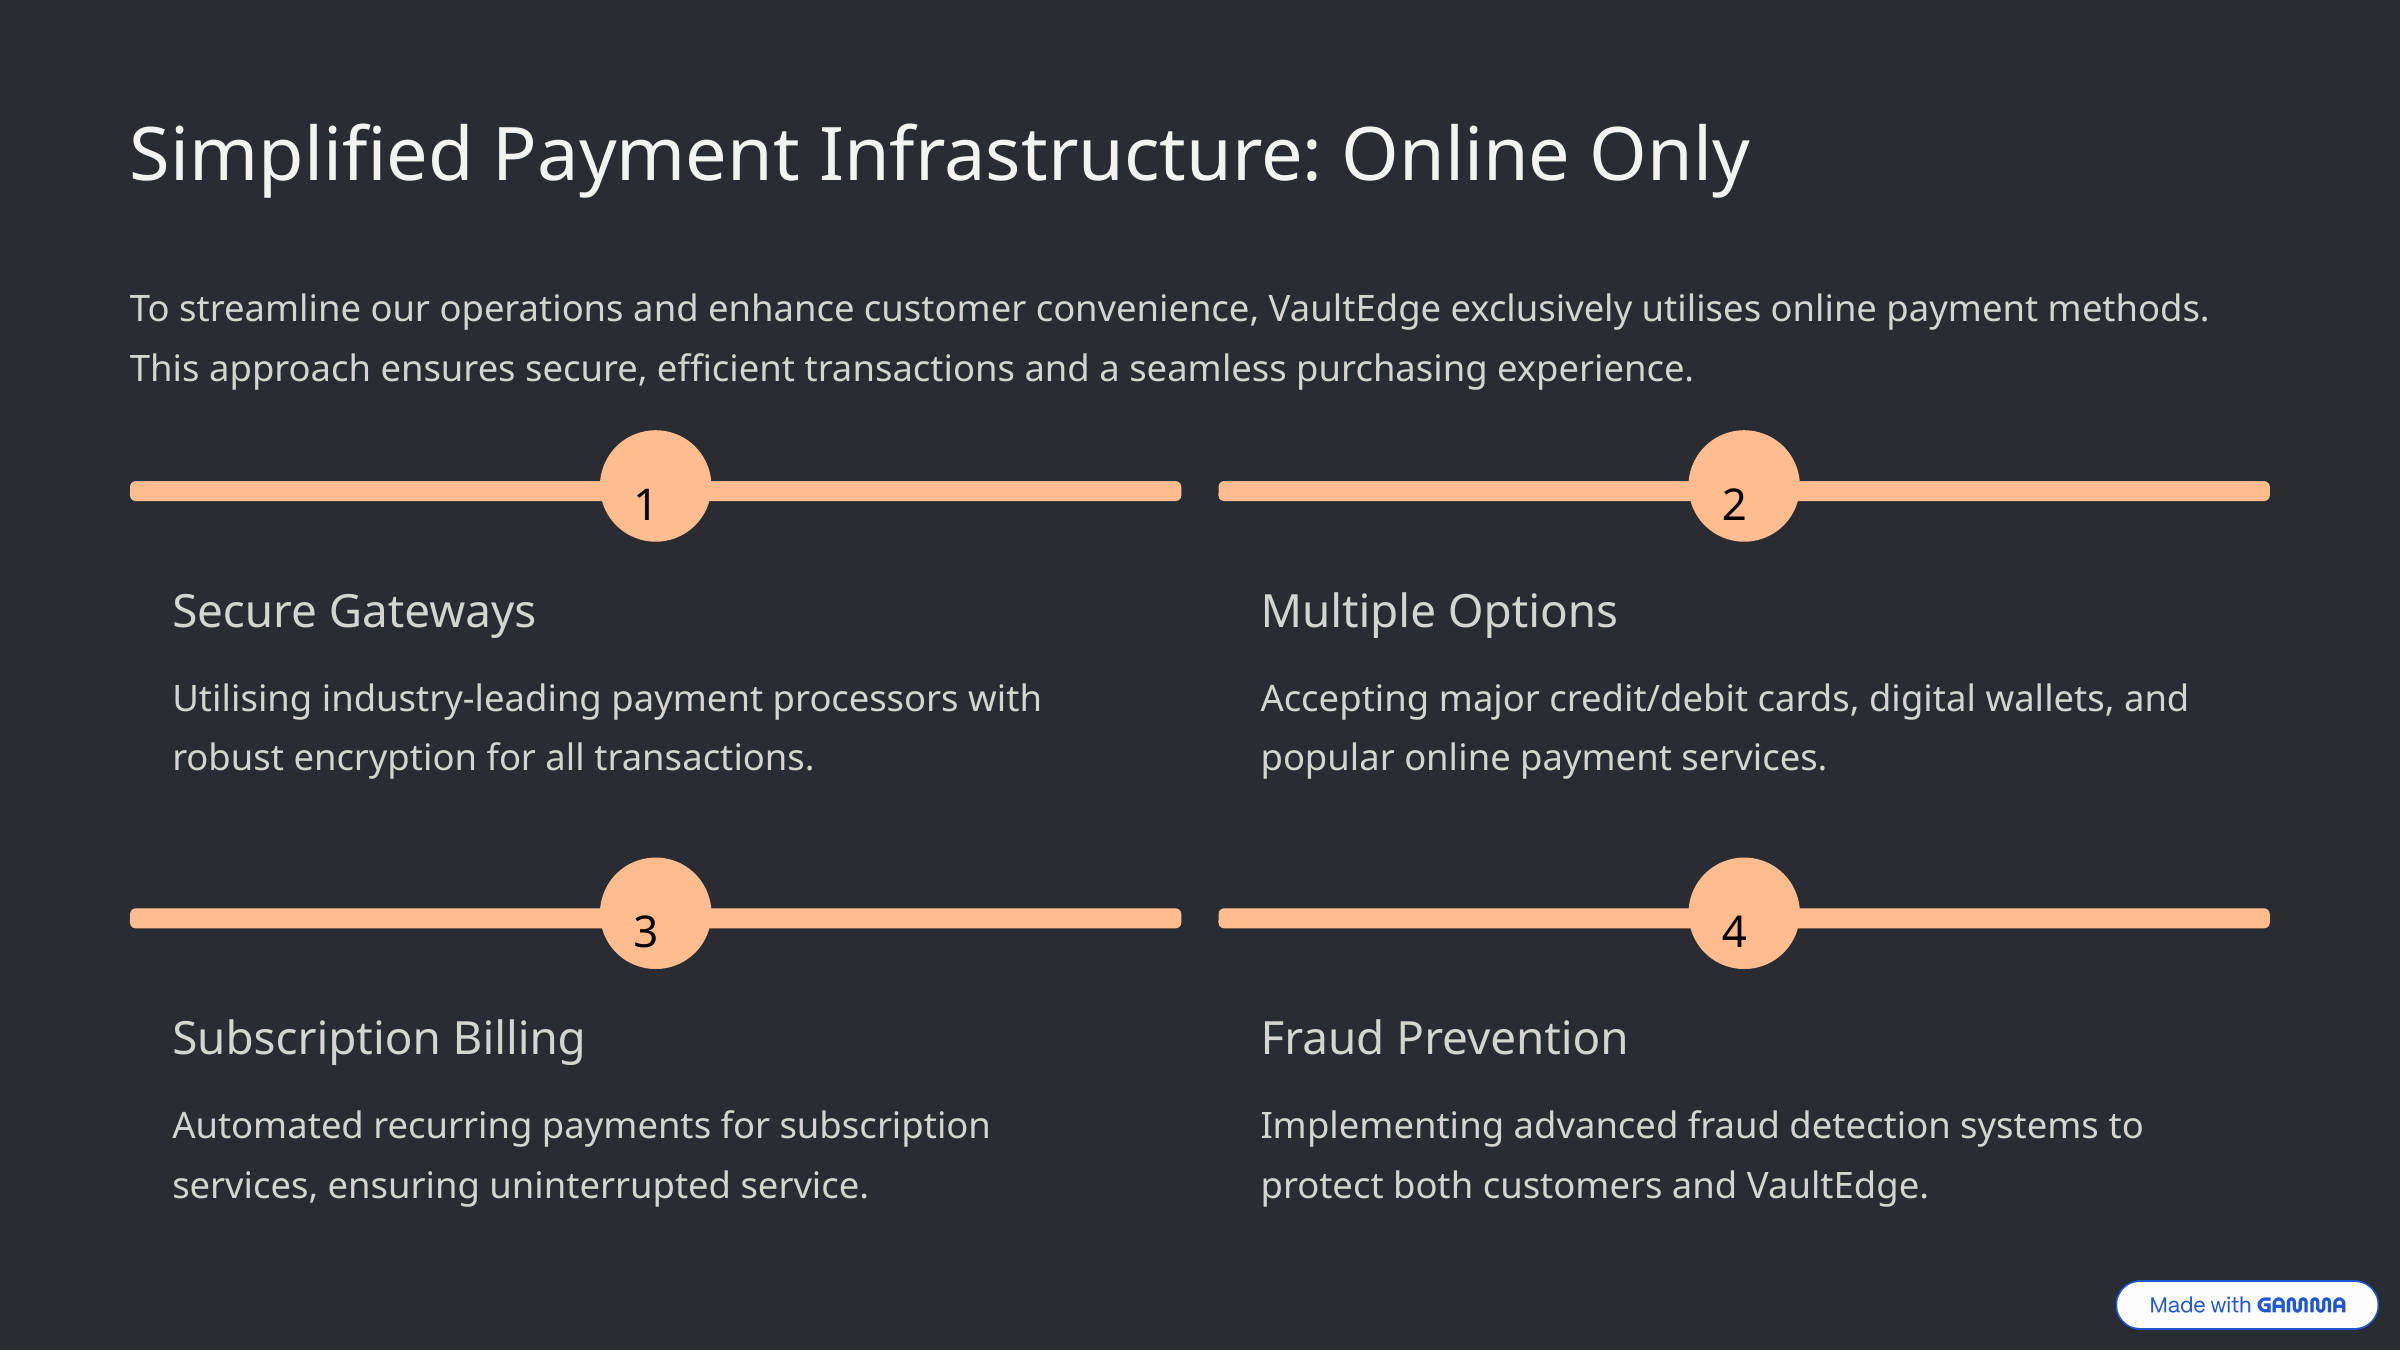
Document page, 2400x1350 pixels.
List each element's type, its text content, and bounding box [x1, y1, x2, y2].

text_box [130, 500, 1182, 821]
text_box Utilising industry-leading payment processors with robust encryption for all transactions. [172, 659, 1140, 779]
text_box [129, 481, 602, 502]
text_box Multiple Options [1260, 578, 1726, 637]
text_box 4 [1721, 885, 1767, 942]
text_box [1688, 857, 1800, 970]
text_box Automated recurring payments for subscription services, ensuring uninterrupted service. [172, 1086, 1140, 1206]
text_box Accepting major credit/debit cards, digital wallets, and popular online payment services. [1260, 659, 2228, 779]
text_box Secure Gateways [172, 578, 637, 637]
text_box Simplified Payment Infrastructure: Online Only [130, 102, 1727, 196]
text_box To streamline our operations and enhance customer convenience, VaultEdge exclusively utilises online payment methods. This approach ensures secure, efficient transactions and a seamless purchasing experience. [130, 269, 2270, 389]
text_box 3 [633, 885, 678, 942]
text_box [599, 430, 712, 542]
text_box Fraud Prevention [1260, 1006, 1726, 1065]
text_box [1218, 908, 1690, 929]
text_box 1 [633, 458, 678, 514]
text_box [129, 908, 601, 929]
text_box Implementing advanced fraud detection systems to protect both customers and VaultEdge. [1260, 1086, 2228, 1206]
text_box [710, 908, 1182, 929]
text_box [710, 481, 1182, 502]
text_box [1688, 430, 1800, 542]
text_box [130, 927, 1182, 1248]
text_box [1218, 481, 1690, 502]
text_box Subscription Billing [172, 1006, 637, 1065]
text_box [1798, 481, 2270, 502]
text_box [1798, 908, 2270, 929]
text_box [1218, 500, 2270, 821]
text_box 2 [1721, 458, 1767, 514]
picture [2106, 1271, 2389, 1339]
text_box [1218, 928, 2270, 1248]
text_box [599, 857, 712, 970]
